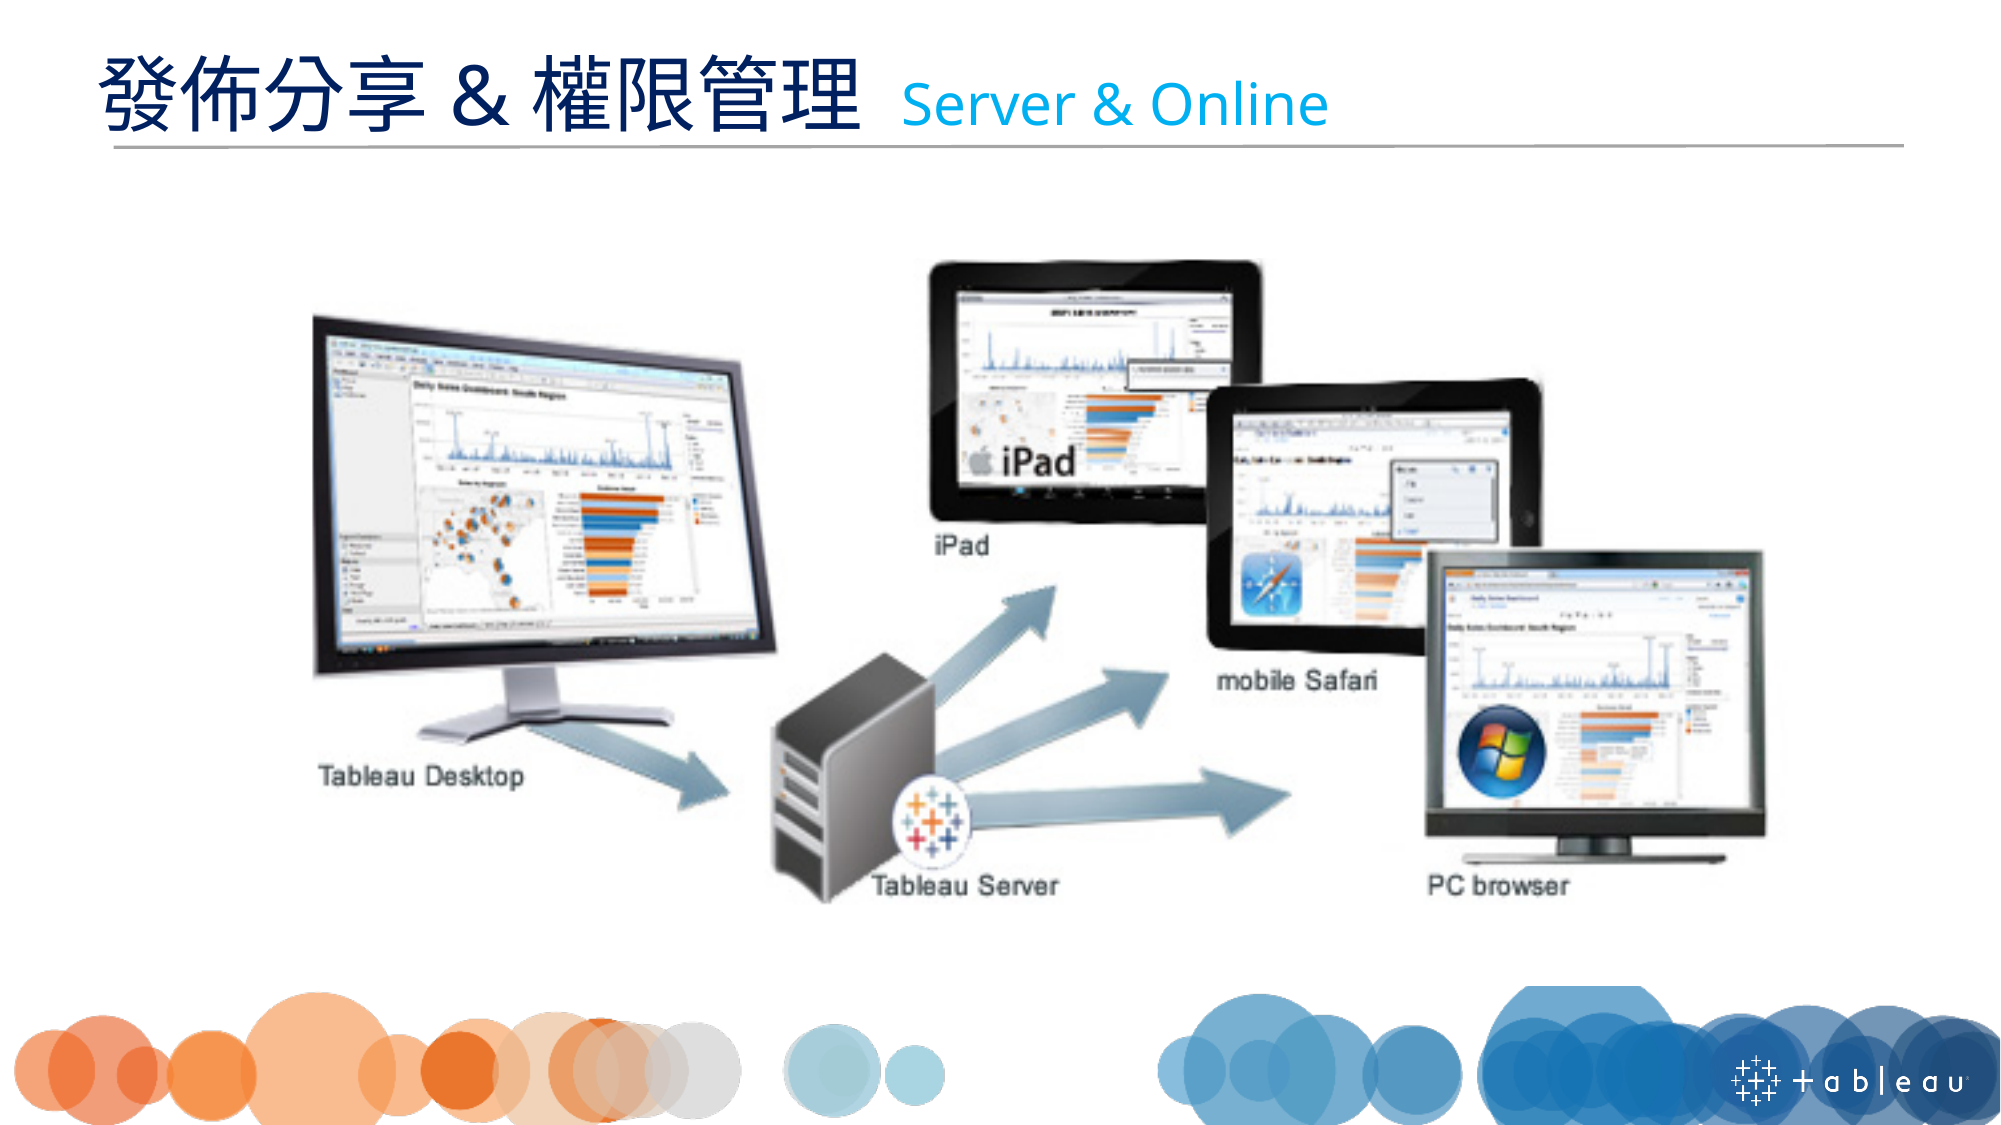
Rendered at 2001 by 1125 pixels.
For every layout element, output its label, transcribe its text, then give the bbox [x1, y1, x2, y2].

text_box 發佈分享&權限管理 Server & Online [81, 34, 1346, 150]
picture [0, 258, 2001, 1125]
